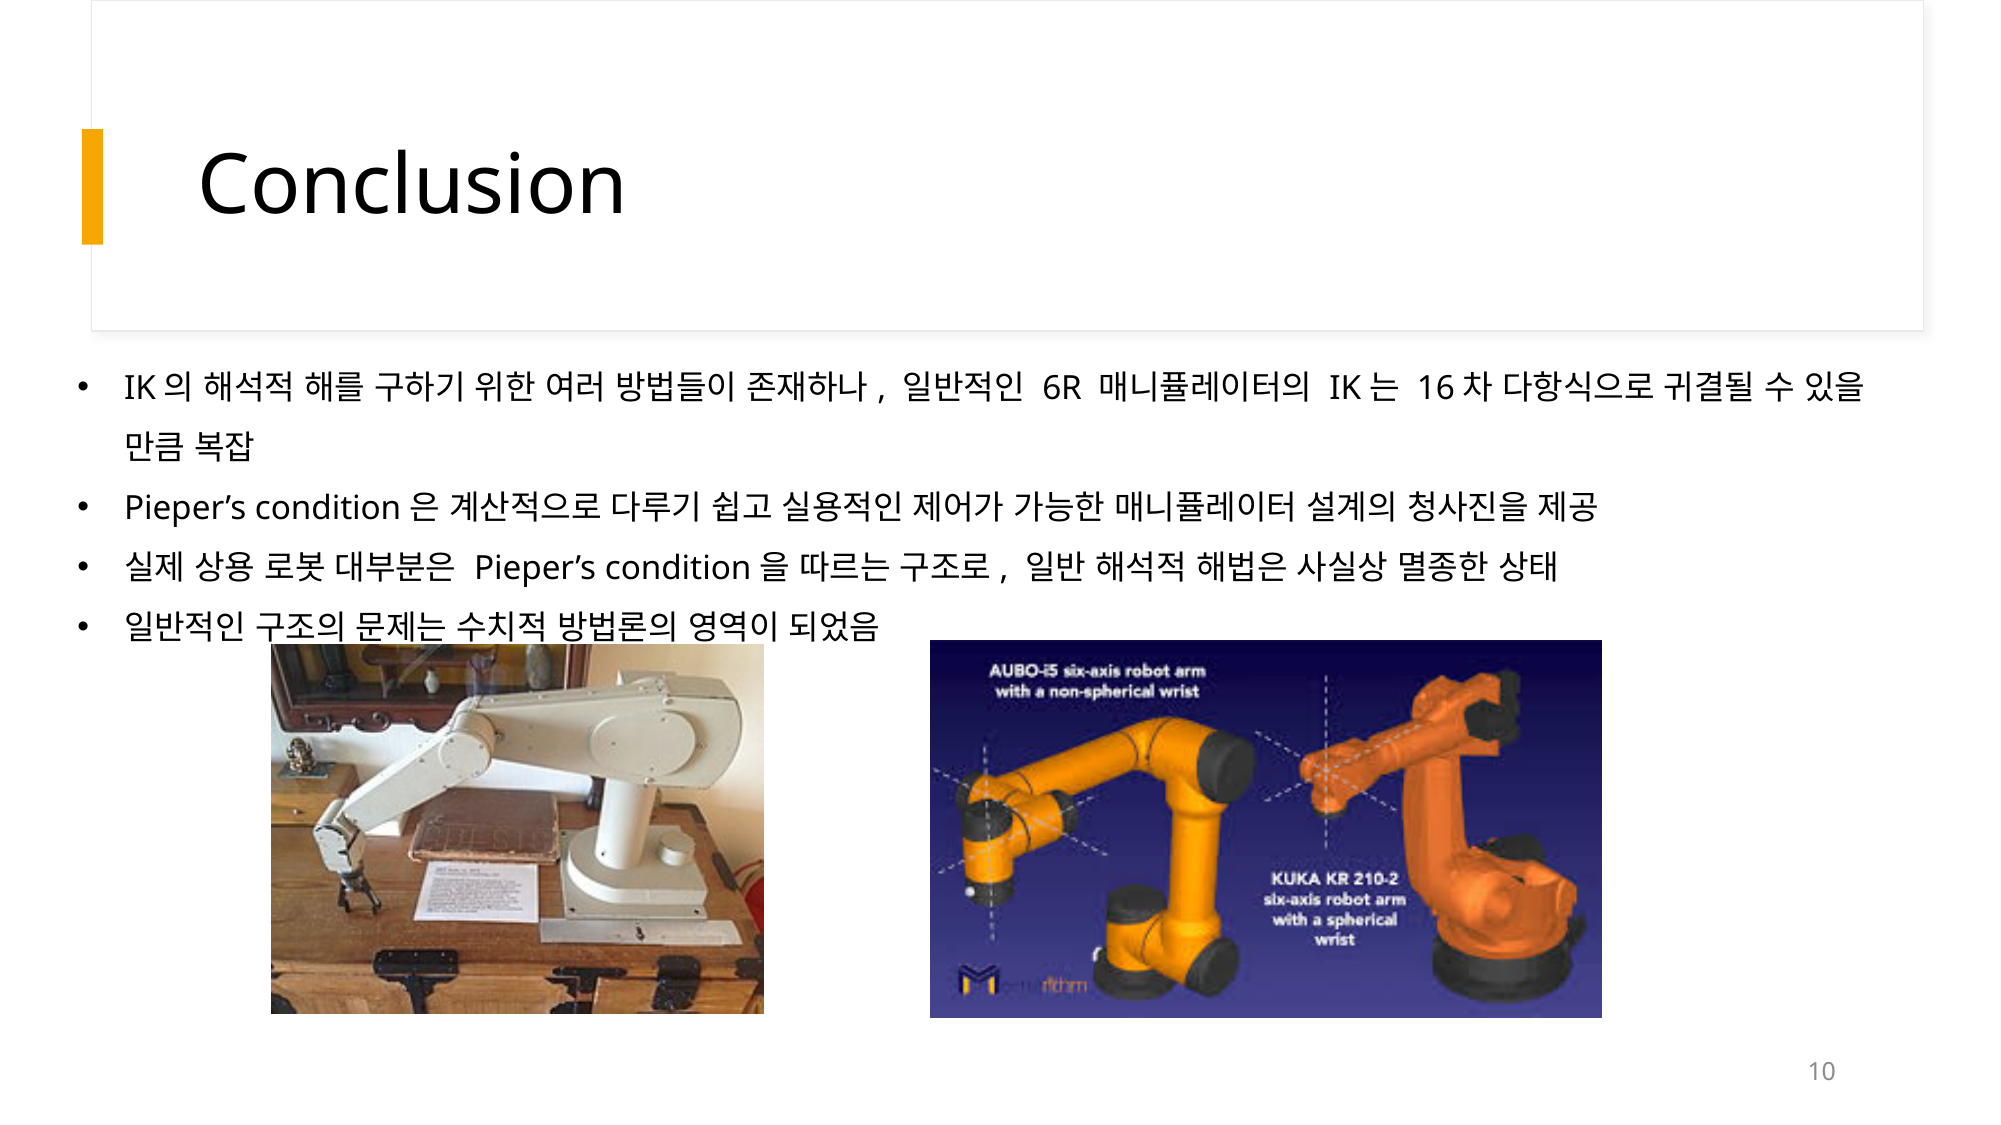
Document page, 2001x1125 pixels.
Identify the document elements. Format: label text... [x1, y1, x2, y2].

title Conclusion [183, 90, 1851, 284]
text_box IK의 해석적 해를 구하기 위한 여러 방법들이 존재하나, 일반적인 6R 매니퓰레이터의 IK는 16차 다항식으로 귀결될 수 있을 만큼 복잡 Pieper’s condition은 계산적으로 다루기 쉽고 실용적인 제어가 가능한 매니퓰레이터 설계의 청사진을 제공 실제 상용 로봇 대부분은 Pieper’s condition을 따르는 구조로, 일반 해석적 해법은 사실상 멸종한 상태 일반적인 구조의 문제는 수치적 방법론의 영역이 되었음 [62, 338, 1919, 654]
picture [271, 644, 764, 1014]
picture [930, 640, 1602, 1018]
slide_number 10 [1401, 1042, 1851, 1103]
